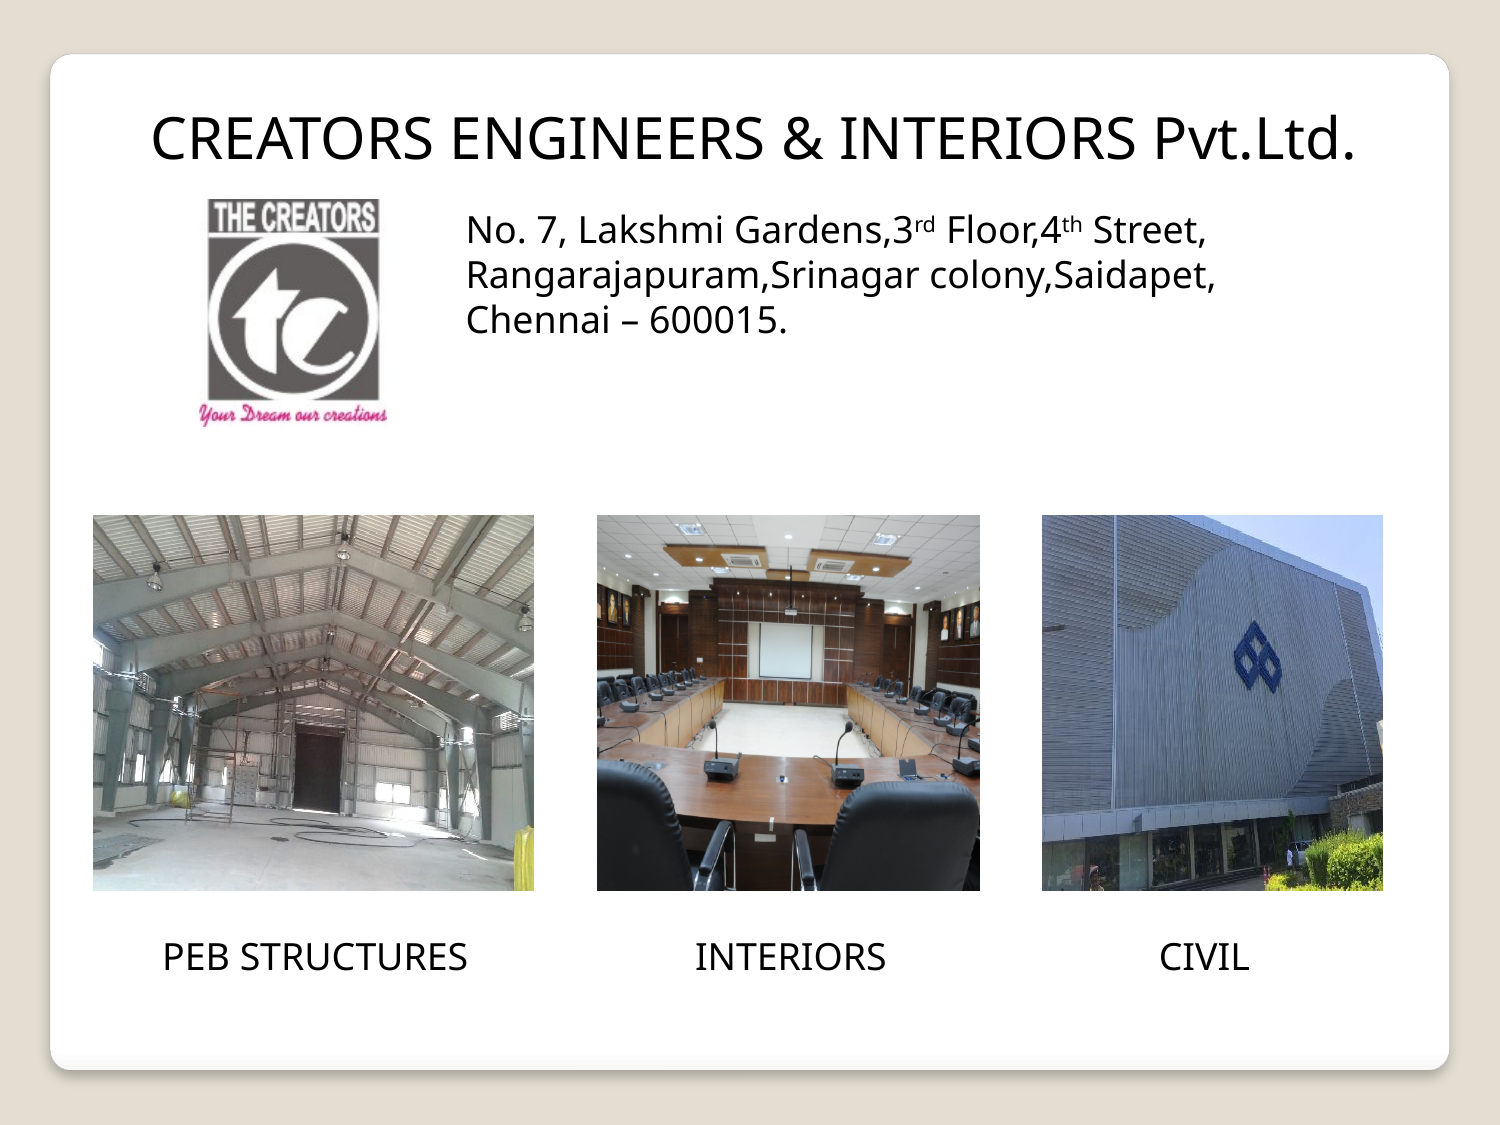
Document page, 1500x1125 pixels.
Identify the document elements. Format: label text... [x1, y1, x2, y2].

picture [93, 515, 534, 891]
text_box INTERIORS [680, 925, 902, 986]
picture [198, 198, 387, 427]
picture [597, 515, 980, 891]
text_box No. 7, Lakshmi Gardens,3rd Floor,4th Street, Rangarajapuram,Srinagar colony,Saidapet, Chennai – 600015. [450, 199, 1233, 349]
text_box PEB STRUCTURES [147, 925, 484, 986]
text_box CIVIL [1143, 925, 1266, 986]
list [1042, 515, 1384, 891]
text_box CREATORS ENGINEERS & INTERIORS Pvt.Ltd. [136, 93, 1373, 179]
